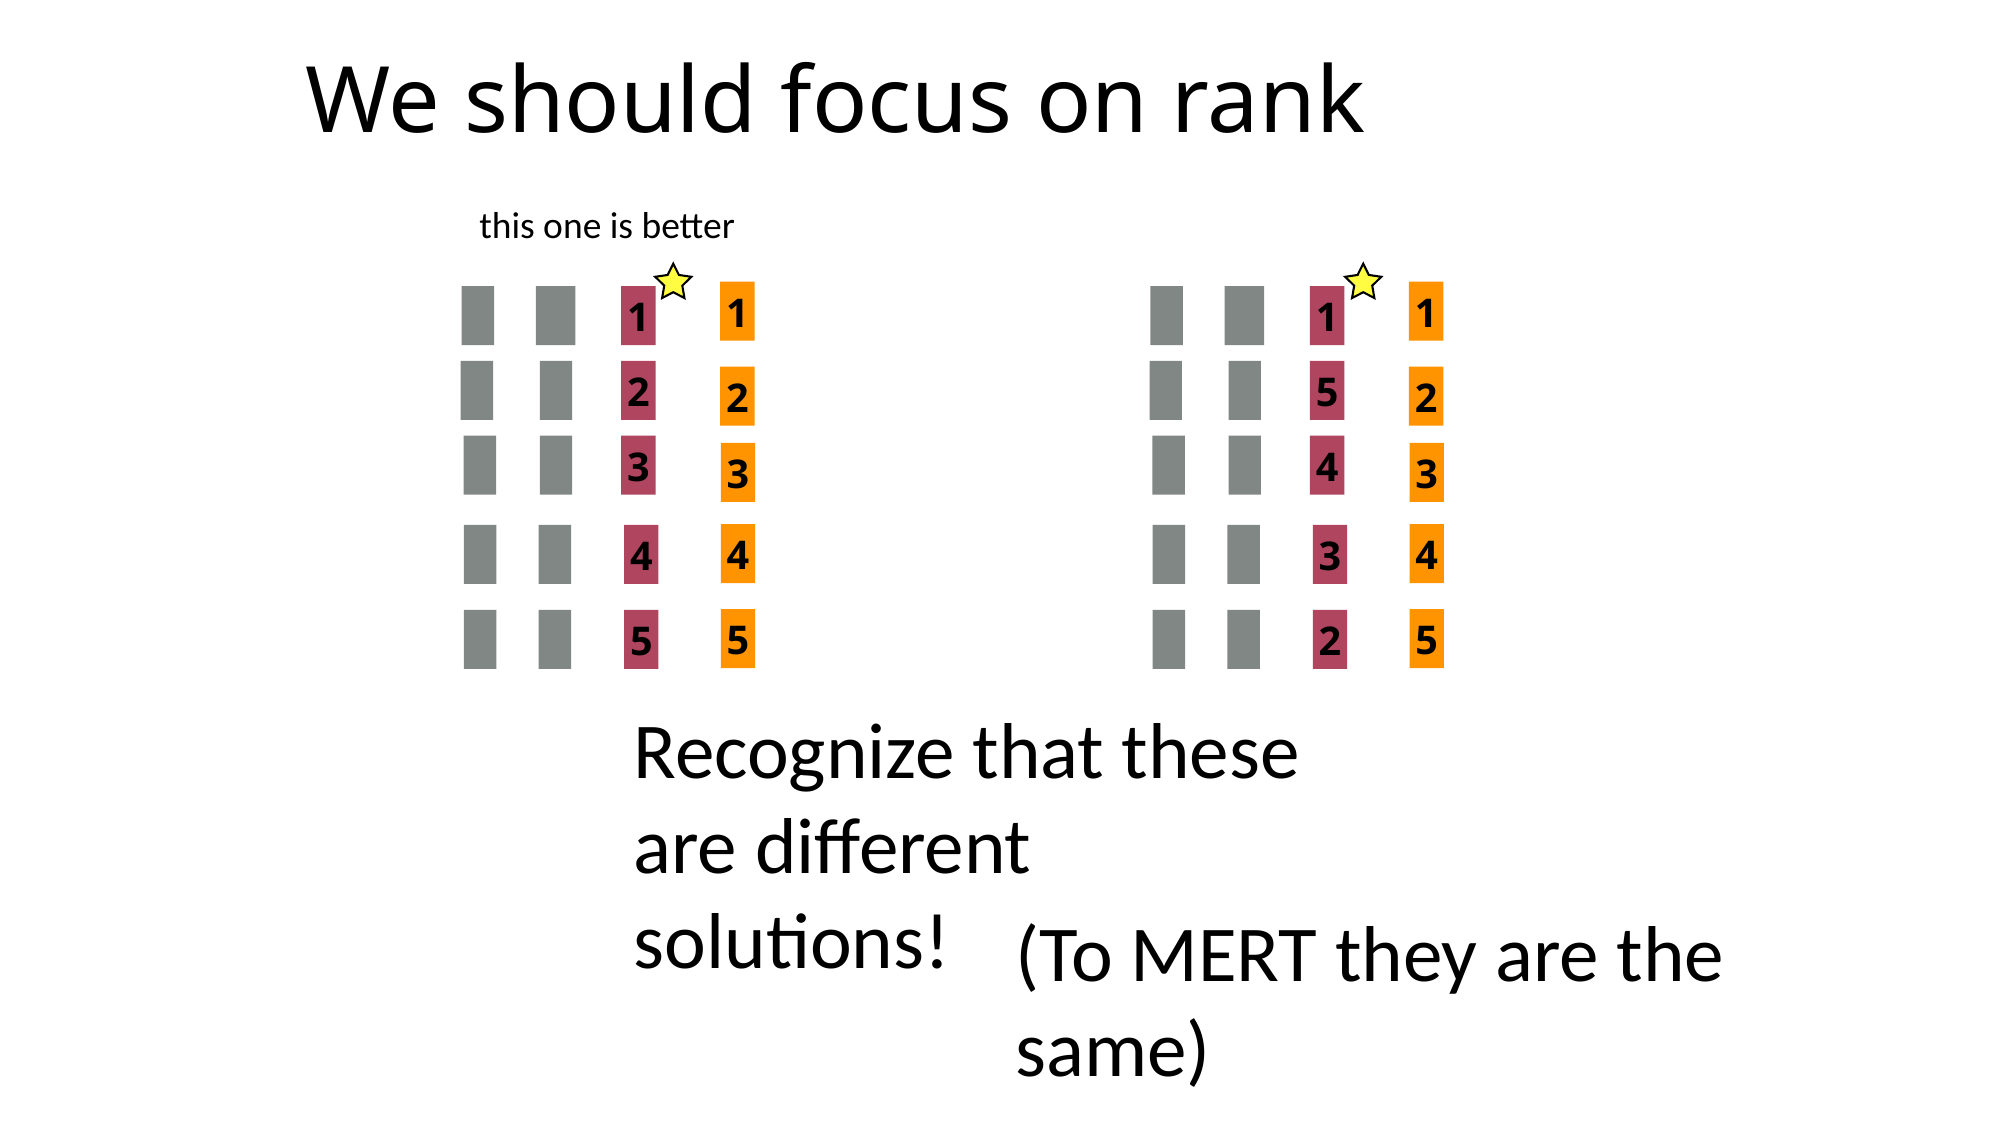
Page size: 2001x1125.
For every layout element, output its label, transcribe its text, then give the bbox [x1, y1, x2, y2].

text_box 3 [1409, 442, 1444, 502]
text_box 3 [1312, 524, 1348, 584]
text_box [1228, 360, 1261, 420]
text_box [535, 286, 576, 346]
text_box Recognize that these are different solutions! [627, 713, 1371, 972]
text_box [538, 609, 572, 669]
text_box (To MERT they are the same) [1010, 868, 1753, 1125]
text_box [1224, 286, 1265, 346]
text_box 2 [1408, 366, 1444, 426]
text_box [1227, 524, 1260, 584]
text_box 1 [720, 281, 755, 341]
text_box 2 [720, 366, 755, 426]
text_box [460, 360, 494, 420]
text_box 4 [1409, 524, 1444, 584]
text_box 1 [1408, 281, 1444, 341]
text_box 2 [621, 360, 656, 420]
text_box 3 [621, 435, 656, 495]
text_box [1228, 435, 1261, 495]
text_box 5 [624, 609, 659, 669]
text_box 5 [1309, 360, 1345, 420]
text_box 5 [1409, 609, 1444, 669]
text_box [1149, 360, 1182, 420]
text_box 1 [621, 286, 656, 346]
text_box 3 [720, 442, 756, 502]
text_box this one is better [464, 193, 751, 254]
text_box [461, 286, 495, 346]
text_box [538, 524, 572, 584]
text_box [463, 435, 497, 495]
text_box [1152, 524, 1186, 584]
text_box [1150, 286, 1183, 346]
text_box [463, 524, 497, 584]
text_box 1 [1309, 286, 1345, 346]
text_box [539, 435, 573, 495]
text_box [1152, 435, 1185, 495]
text_box 4 [1309, 435, 1345, 495]
text_box [539, 360, 573, 420]
text_box 5 [720, 609, 756, 669]
text_box [1227, 609, 1260, 669]
text_box 4 [720, 524, 756, 584]
text_box [1152, 609, 1186, 669]
text_box 4 [624, 524, 659, 584]
text_box 2 [1312, 609, 1348, 669]
text_box [463, 609, 497, 669]
title We should focus on rank [290, 23, 1709, 182]
text_box [1345, 263, 1382, 299]
text_box [655, 263, 692, 299]
